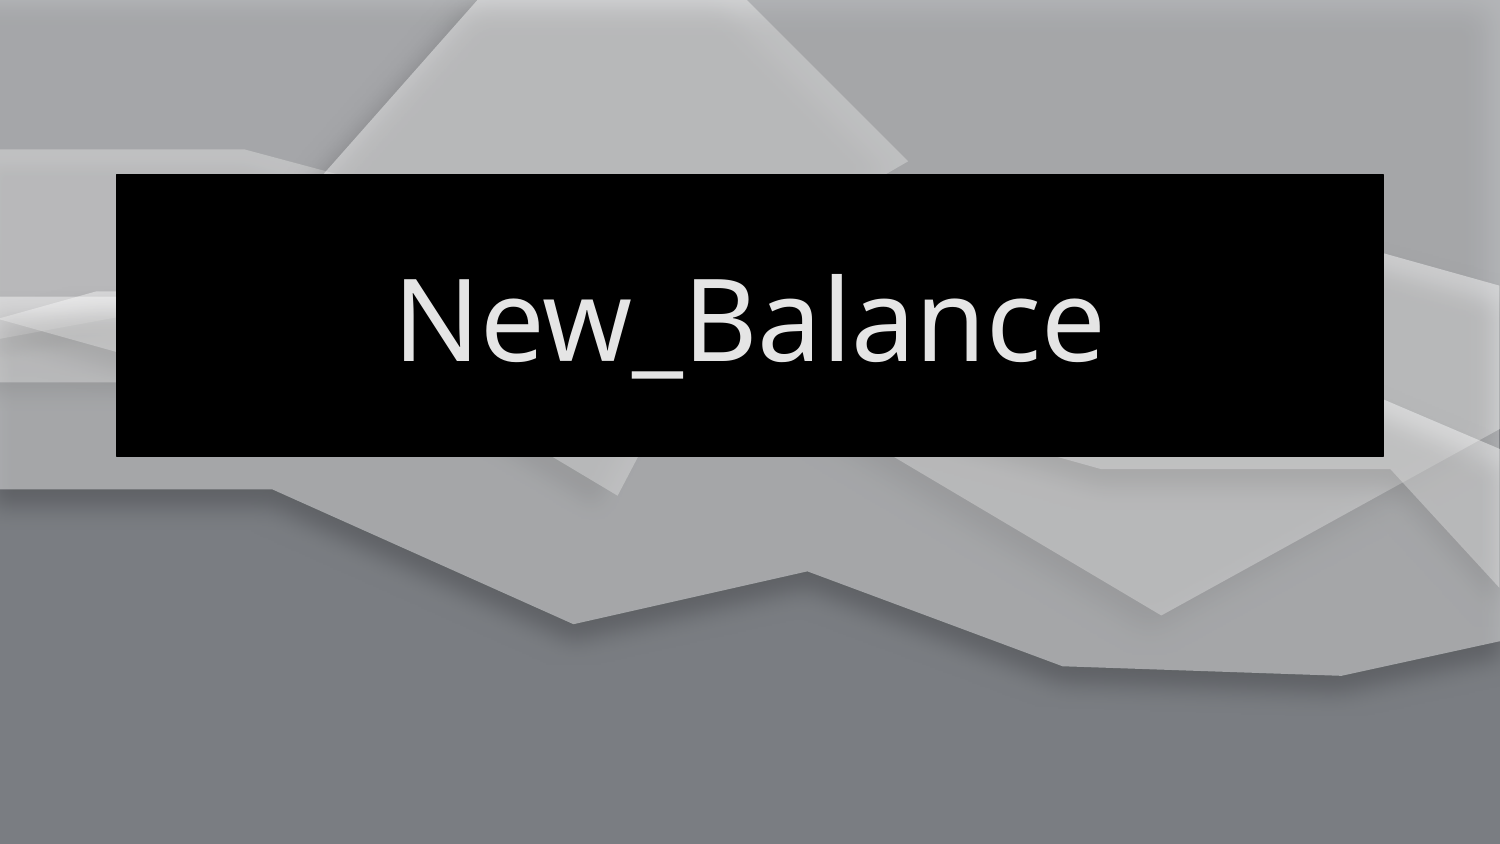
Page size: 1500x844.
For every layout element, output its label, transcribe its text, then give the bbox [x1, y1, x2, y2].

title New_Balance [116, 174, 1384, 457]
